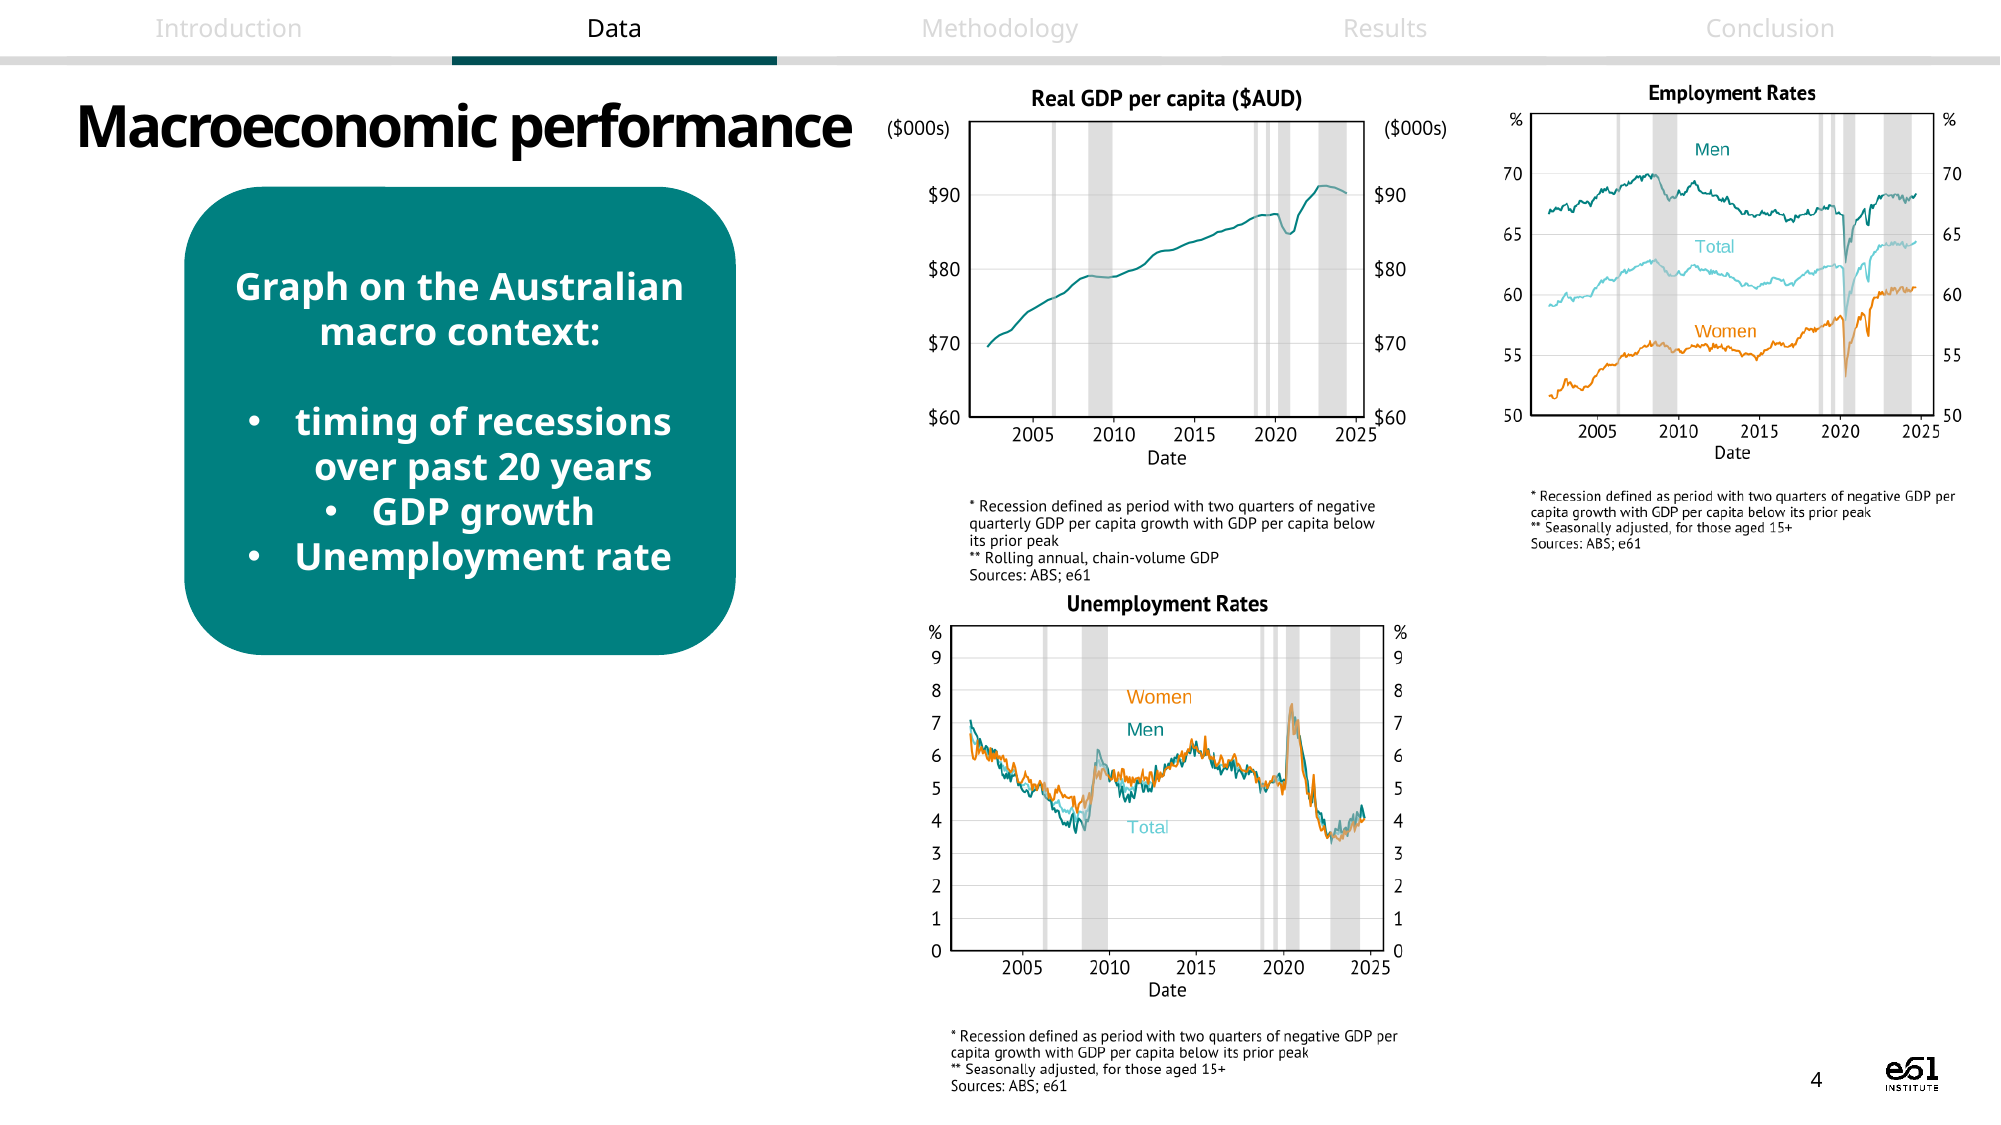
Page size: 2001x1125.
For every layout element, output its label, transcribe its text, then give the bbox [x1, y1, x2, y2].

title Macroeconomic performance [60, 95, 868, 211]
text_box Graph on the Australian macro context: timing of recessions over past 20 years GDP growth Unemployment rate [183, 185, 737, 656]
picture [1464, 81, 2000, 553]
picture [1883, 1048, 1941, 1096]
picture [873, 87, 1460, 584]
slide_number 4 [1795, 1050, 1888, 1095]
picture [884, 592, 1449, 1096]
